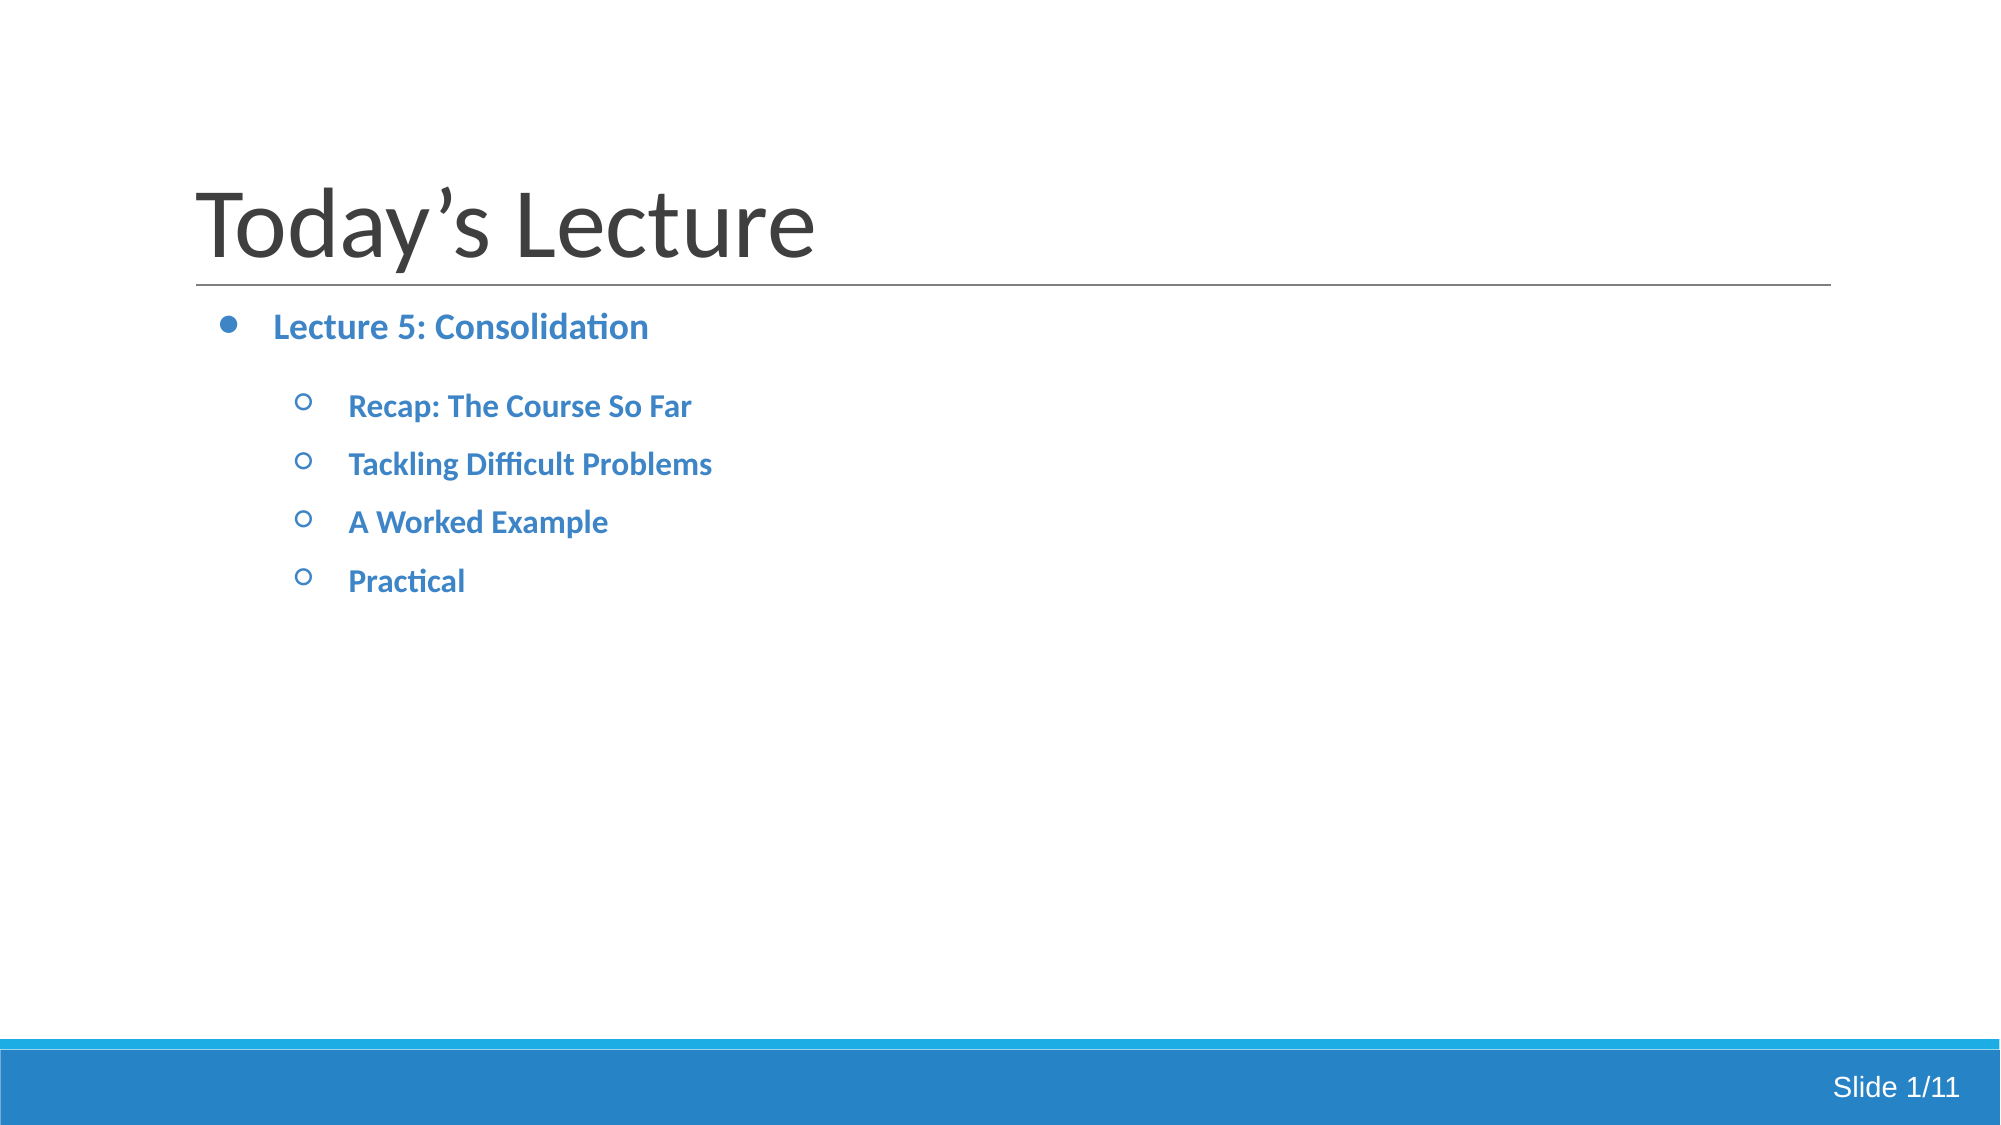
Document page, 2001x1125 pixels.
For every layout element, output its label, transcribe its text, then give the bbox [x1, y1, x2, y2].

text_box Lecture 5: Consolidation Recap: The Course So Far Tackling Difficult Problems A Worked Example Practical [198, 300, 1830, 861]
title Today’s Lecture [180, 47, 1830, 285]
text_box Slide 1/11 [1817, 1053, 2000, 1125]
